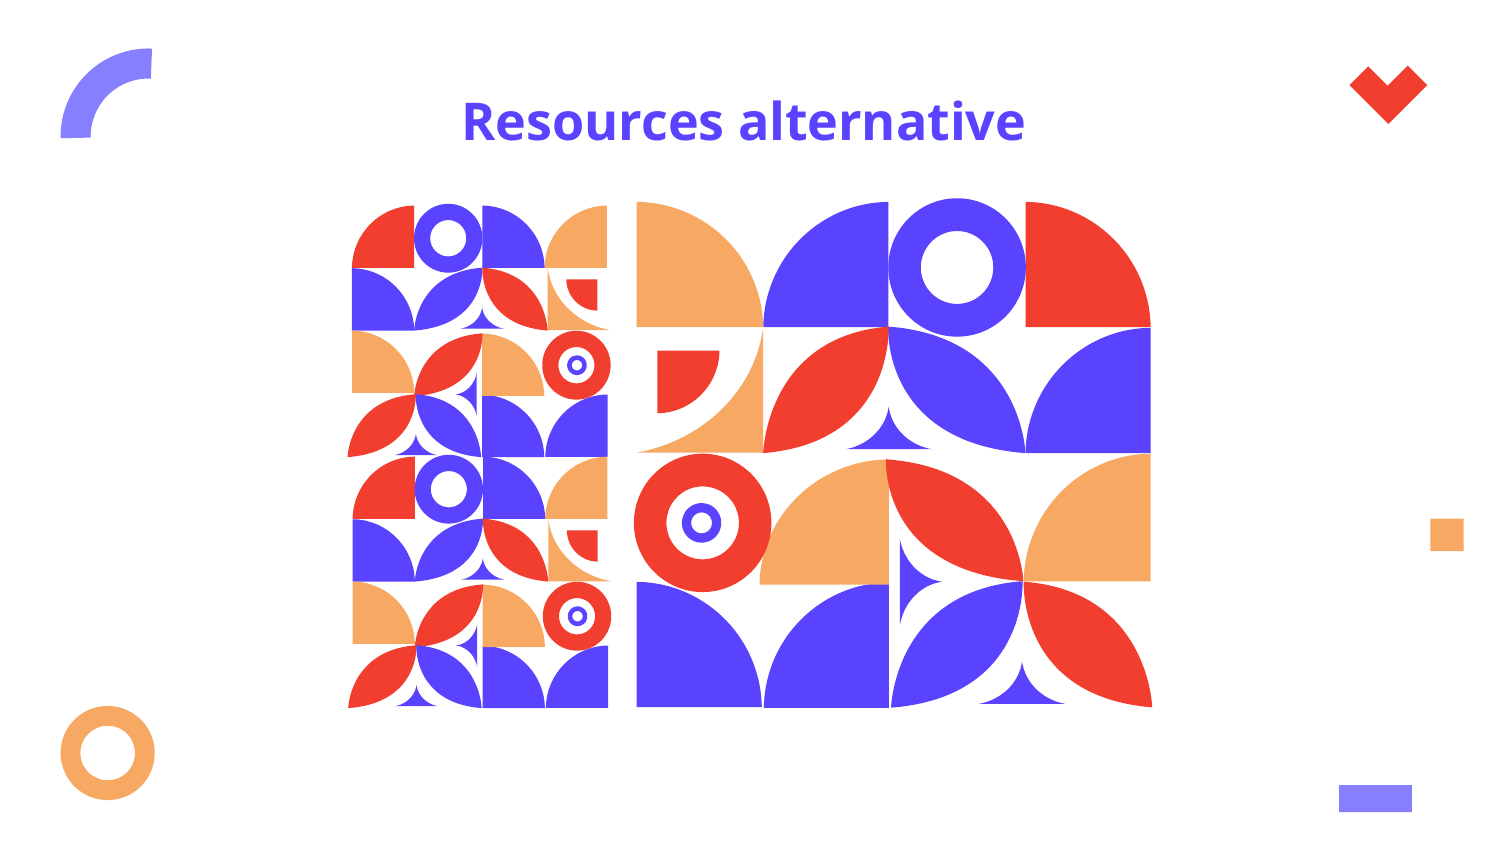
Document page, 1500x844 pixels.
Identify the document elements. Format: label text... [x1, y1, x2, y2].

text_box [456, 624, 478, 668]
text_box [891, 581, 1023, 708]
text_box [352, 456, 415, 519]
text_box [460, 307, 504, 329]
text_box [414, 584, 484, 648]
text_box [633, 453, 772, 593]
text_box [636, 581, 762, 708]
text_box [352, 519, 415, 582]
text_box [351, 205, 415, 268]
text_box [482, 584, 545, 648]
text_box [545, 394, 608, 457]
text_box [455, 372, 477, 417]
text_box [759, 459, 889, 585]
text_box [888, 326, 1026, 454]
text_box [414, 454, 483, 524]
text_box [681, 503, 722, 543]
text_box [461, 558, 505, 580]
text_box [636, 201, 763, 328]
text_box [763, 326, 889, 454]
text_box [545, 456, 608, 519]
text_box [416, 645, 482, 709]
text_box [414, 333, 483, 397]
text_box [566, 279, 598, 311]
text_box [542, 330, 611, 400]
text_box [394, 433, 438, 456]
text_box [886, 459, 1024, 582]
text_box [566, 530, 598, 562]
title Resources alternative [118, 72, 1382, 167]
text_box [352, 581, 415, 644]
text_box [567, 355, 587, 376]
text_box [636, 327, 764, 453]
text_box [352, 330, 415, 393]
text_box [979, 661, 1066, 704]
text_box [899, 538, 943, 626]
text_box [545, 205, 607, 268]
text_box [482, 267, 548, 331]
text_box [351, 268, 414, 331]
text_box [482, 518, 549, 582]
text_box [545, 645, 609, 708]
text_box [482, 333, 545, 396]
text_box [547, 267, 611, 331]
text_box [483, 456, 546, 519]
text_box [567, 606, 588, 627]
text_box [657, 350, 720, 414]
text_box [395, 684, 438, 707]
text_box [1023, 453, 1151, 582]
text_box [347, 394, 416, 458]
text_box [763, 201, 889, 328]
text_box [888, 198, 1026, 337]
text_box [482, 396, 545, 458]
text_box [415, 394, 482, 458]
text_box [548, 518, 612, 582]
text_box [1023, 581, 1153, 708]
text_box [482, 205, 545, 268]
text_box [1025, 201, 1151, 328]
text_box [414, 203, 483, 273]
text_box [414, 518, 483, 582]
text_box [414, 267, 482, 331]
text_box [845, 406, 932, 450]
text_box [348, 645, 416, 709]
text_box [542, 581, 612, 651]
text_box [482, 648, 545, 709]
text_box [763, 585, 889, 708]
text_box [1025, 327, 1151, 454]
